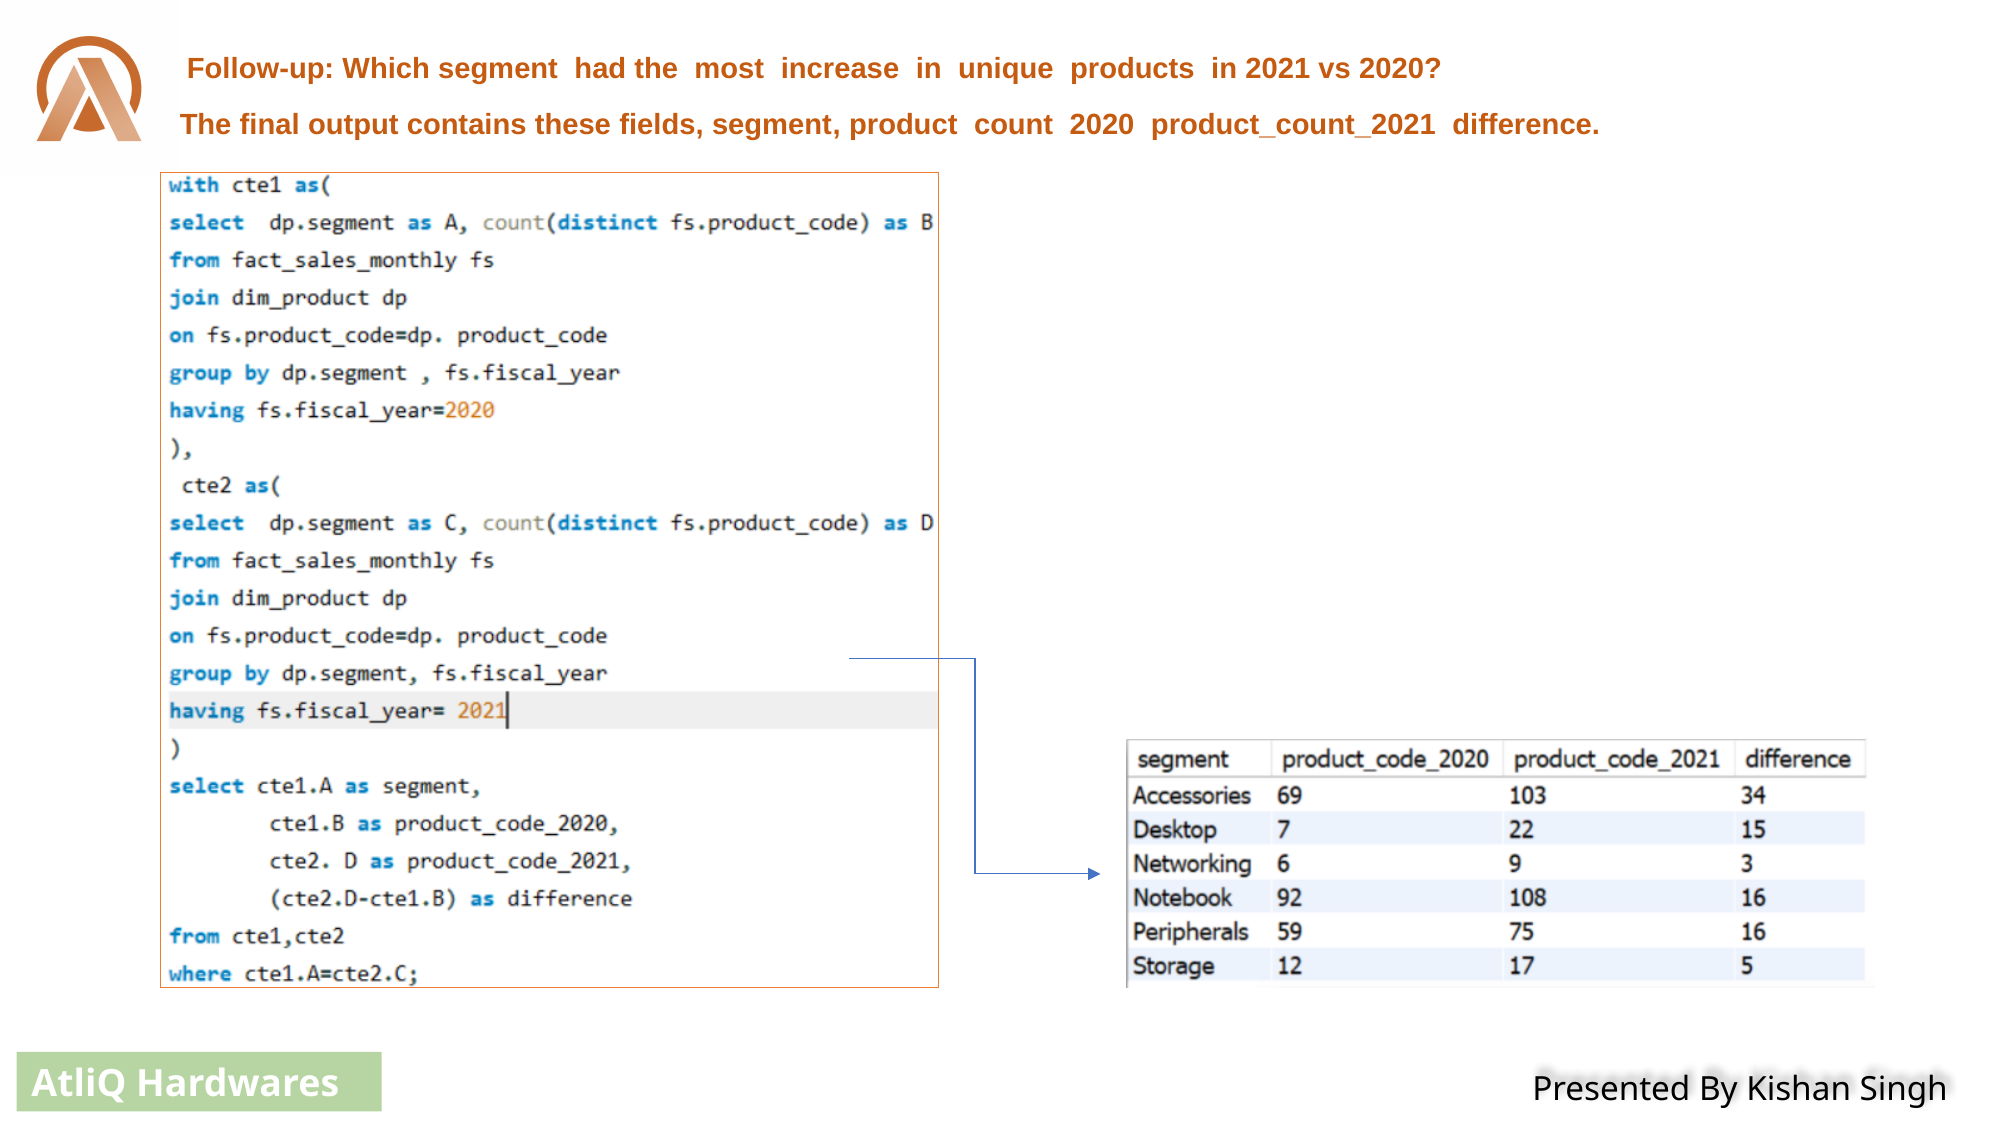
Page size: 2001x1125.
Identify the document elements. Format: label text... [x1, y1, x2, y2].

text_box Follow-up: Which segment had the most increase in unique products in 2021 vs 2020? The final output contains these fields, segment, product count 2020 product_count_2021 difference. [178, 36, 1700, 148]
picture [1126, 739, 1875, 988]
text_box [849, 658, 1101, 874]
text_box AtliQ Hardwares [16, 1051, 382, 1112]
text_box Presented By Kishan Singh [1517, 1059, 2000, 1114]
picture [0, 0, 939, 988]
